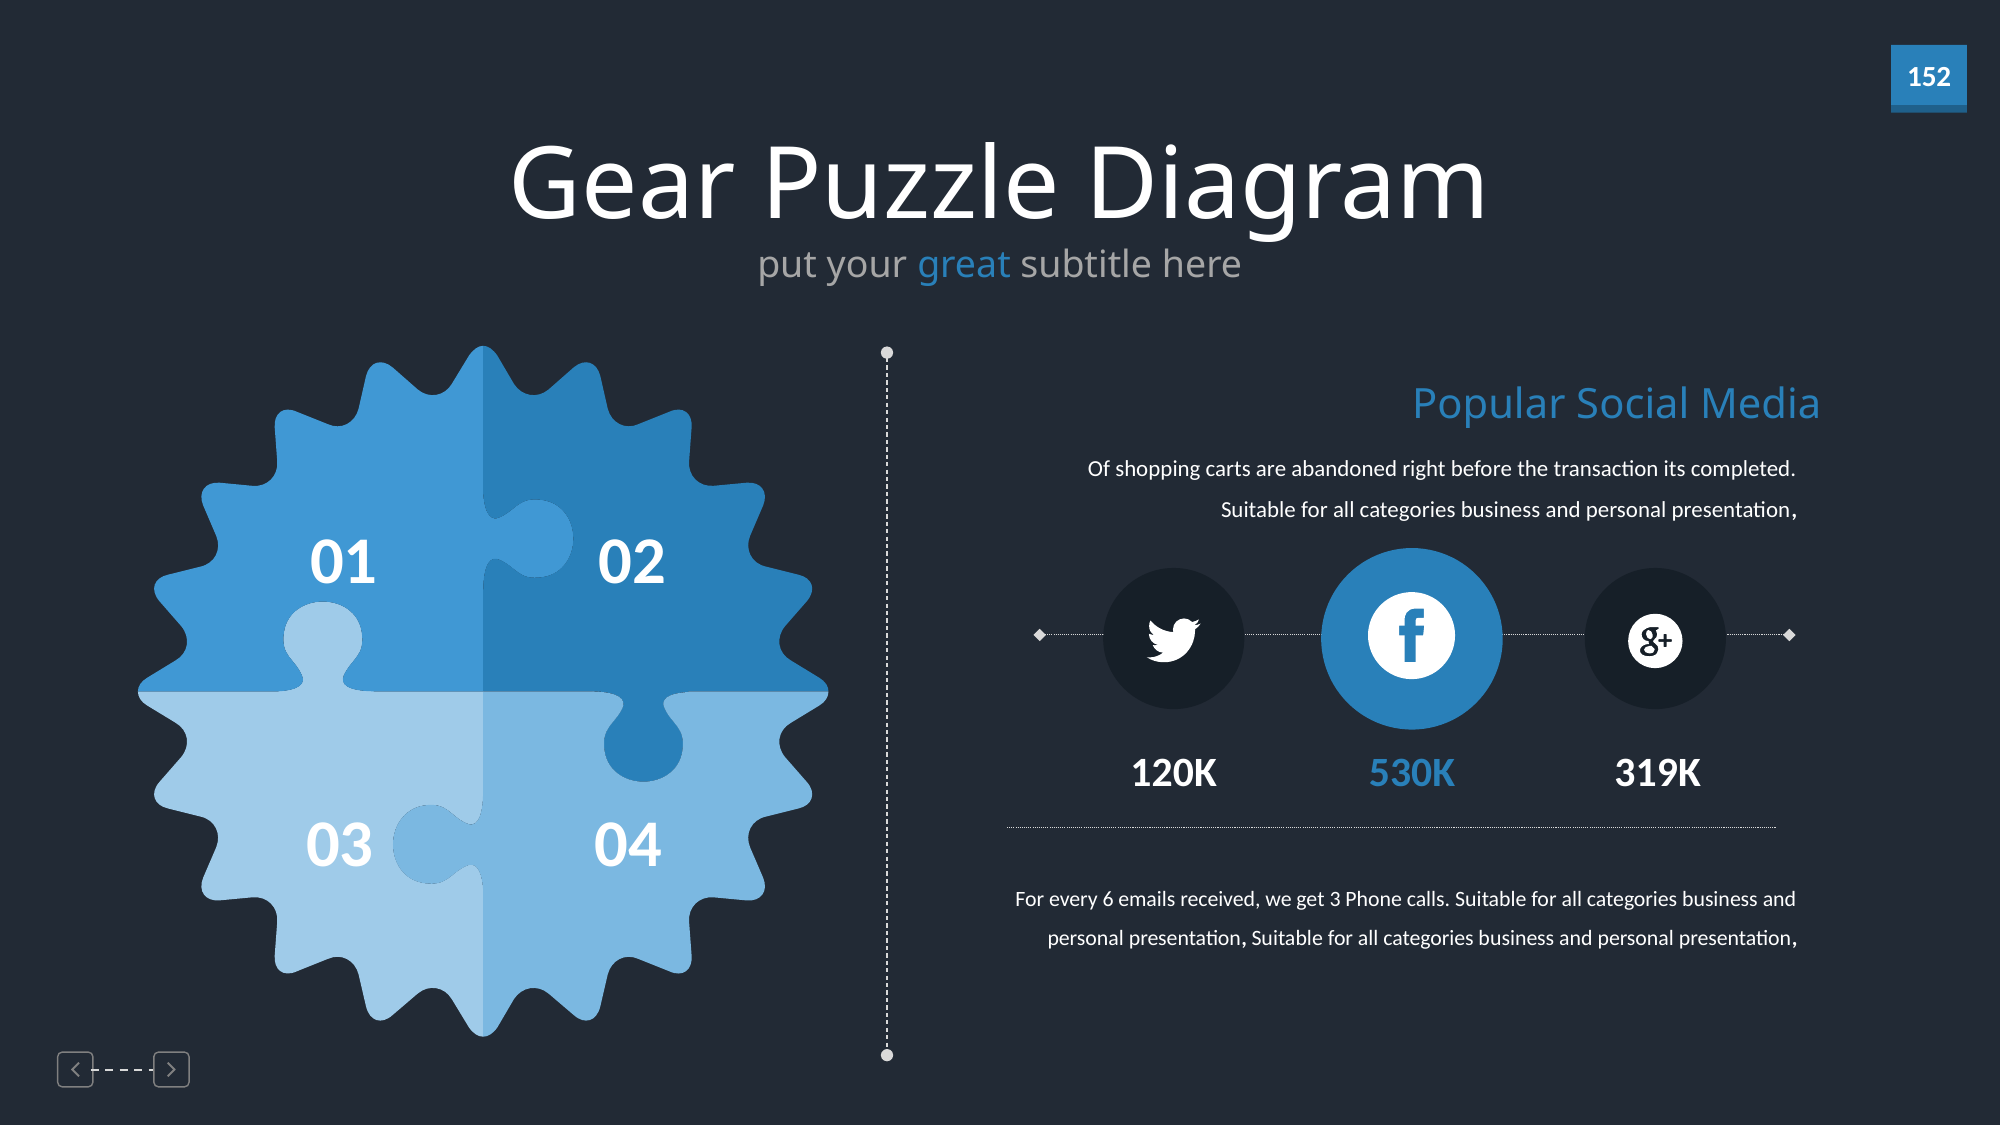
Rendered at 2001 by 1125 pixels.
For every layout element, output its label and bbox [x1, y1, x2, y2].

text_box [494, 111, 1506, 293]
text_box [1599, 737, 1716, 803]
text_box [137, 345, 829, 1037]
text_box [1353, 737, 1471, 803]
text_box [1039, 546, 1790, 731]
text_box [1018, 369, 1837, 530]
text_box [1115, 737, 1232, 803]
text_box [987, 863, 1813, 958]
